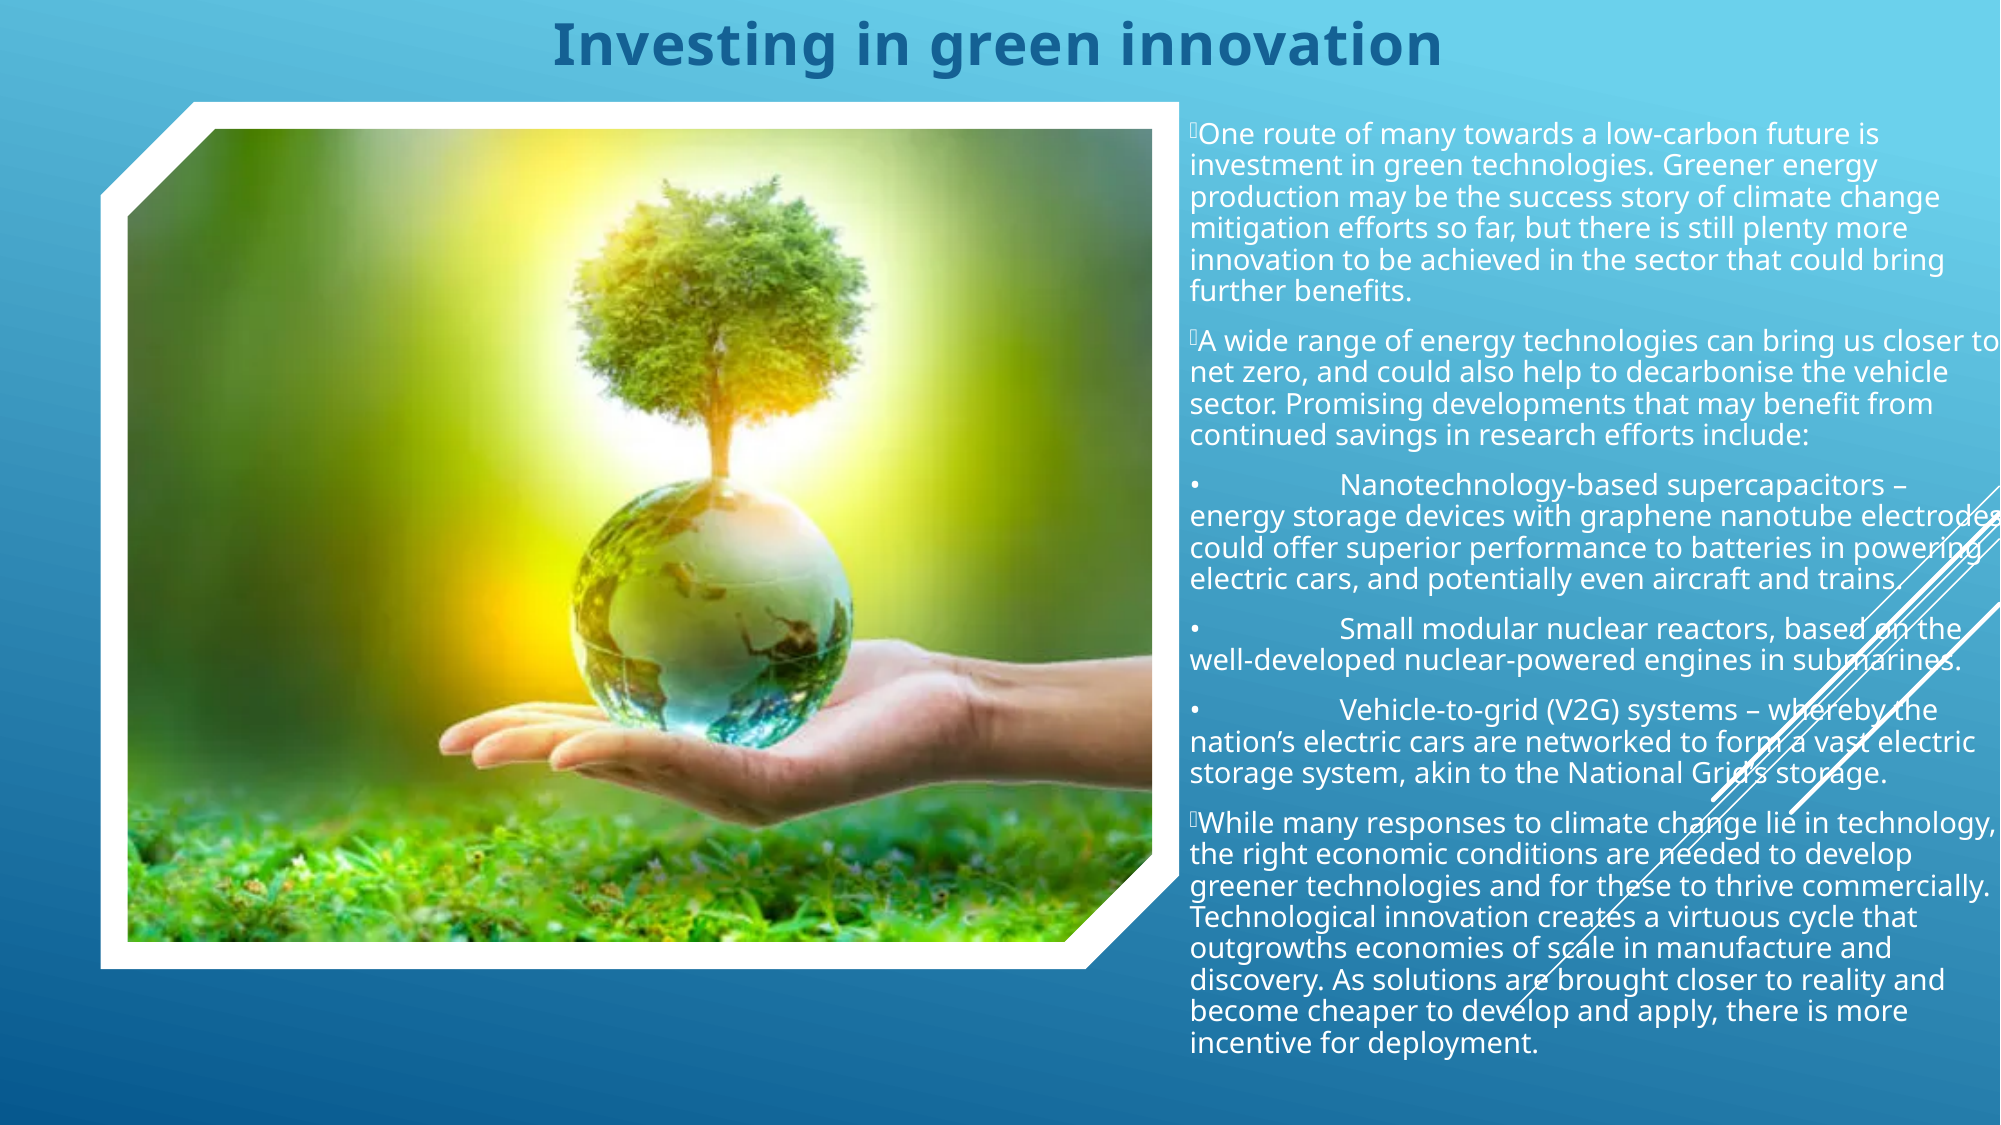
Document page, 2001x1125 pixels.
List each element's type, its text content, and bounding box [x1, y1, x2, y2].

text_box [166, 100, 1181, 904]
text_box One route of many towards a low-carbon future is investment in green technologies. Greener energy production may be the success story of climate change mitigation efforts so far, but there is still plenty more innovation to be achieved in the sector that could bring further benefits. A wide range of energy technologies can bring us closer to net zero, and could also help to decarbonise the vehicle sector. Promising developments that may benefit from continued savings in research efforts include: • Nanotechnology-based supercapacitors – energy storage devices with graphene nanotube electrodes could offer superior performance to batteries in powering electric cars, and potentially even aircraft and trains. • Small modular nuclear reactors, based on the well-developed nuclear-powered engines in submarines. • Vehicle-to-grid (V2G) systems – whereby the nation’s electric cars are networked to form a vast electric storage system, akin to the National Grid’s storage. While many responses to climate change lie in technology, the right economic conditions are needed to develop greener technologies and for these to thrive commercially. Technological innovation creates a virtuous cycle that outgrowths economies of scale in manufacture and discovery. As solutions are brought closer to reality and become cheaper to develop and apply, there is more incentive for deployment. [1174, 111, 2000, 588]
text_box [0, 85, 2000, 1125]
text_box [99, 167, 1114, 971]
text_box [1510, 485, 2000, 1013]
text_box Investing in green innovation [0, 0, 2000, 85]
picture [127, 128, 1153, 943]
